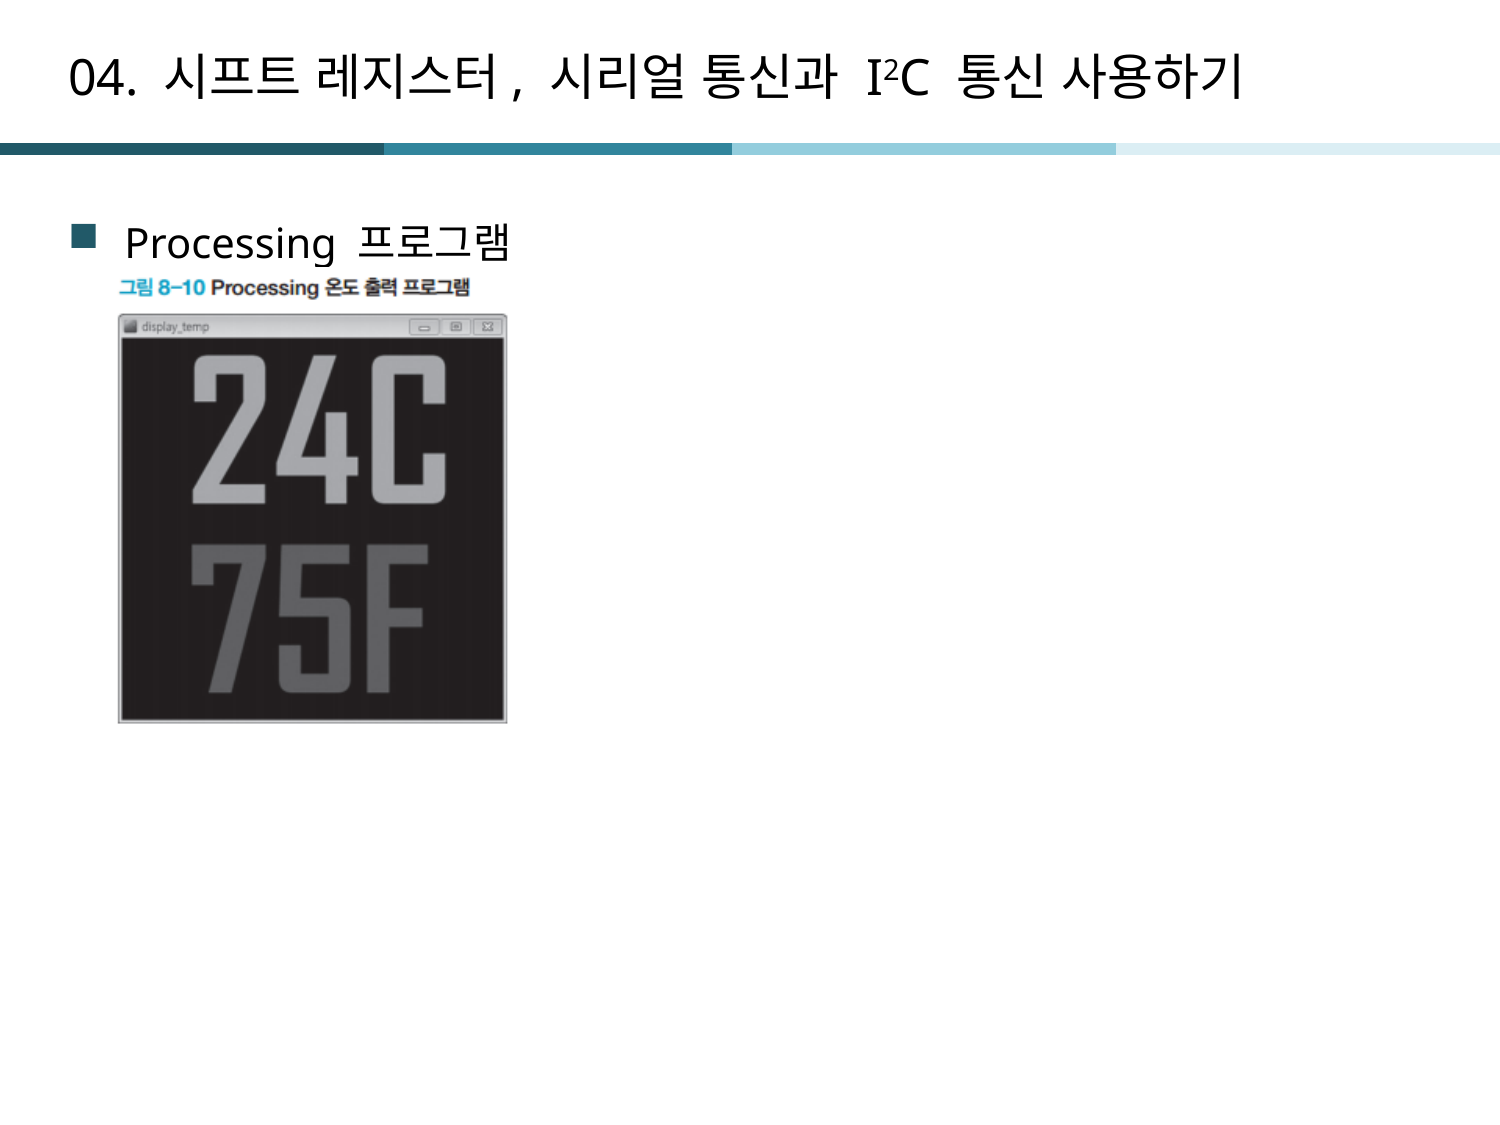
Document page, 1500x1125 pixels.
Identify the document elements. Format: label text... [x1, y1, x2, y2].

title 04. 시프트 레지스터, 시리얼 통신과 I2C 통신 사용하기 [53, 30, 1459, 121]
picture [111, 266, 518, 727]
list Processing 프로그램 [53, 184, 1447, 1071]
